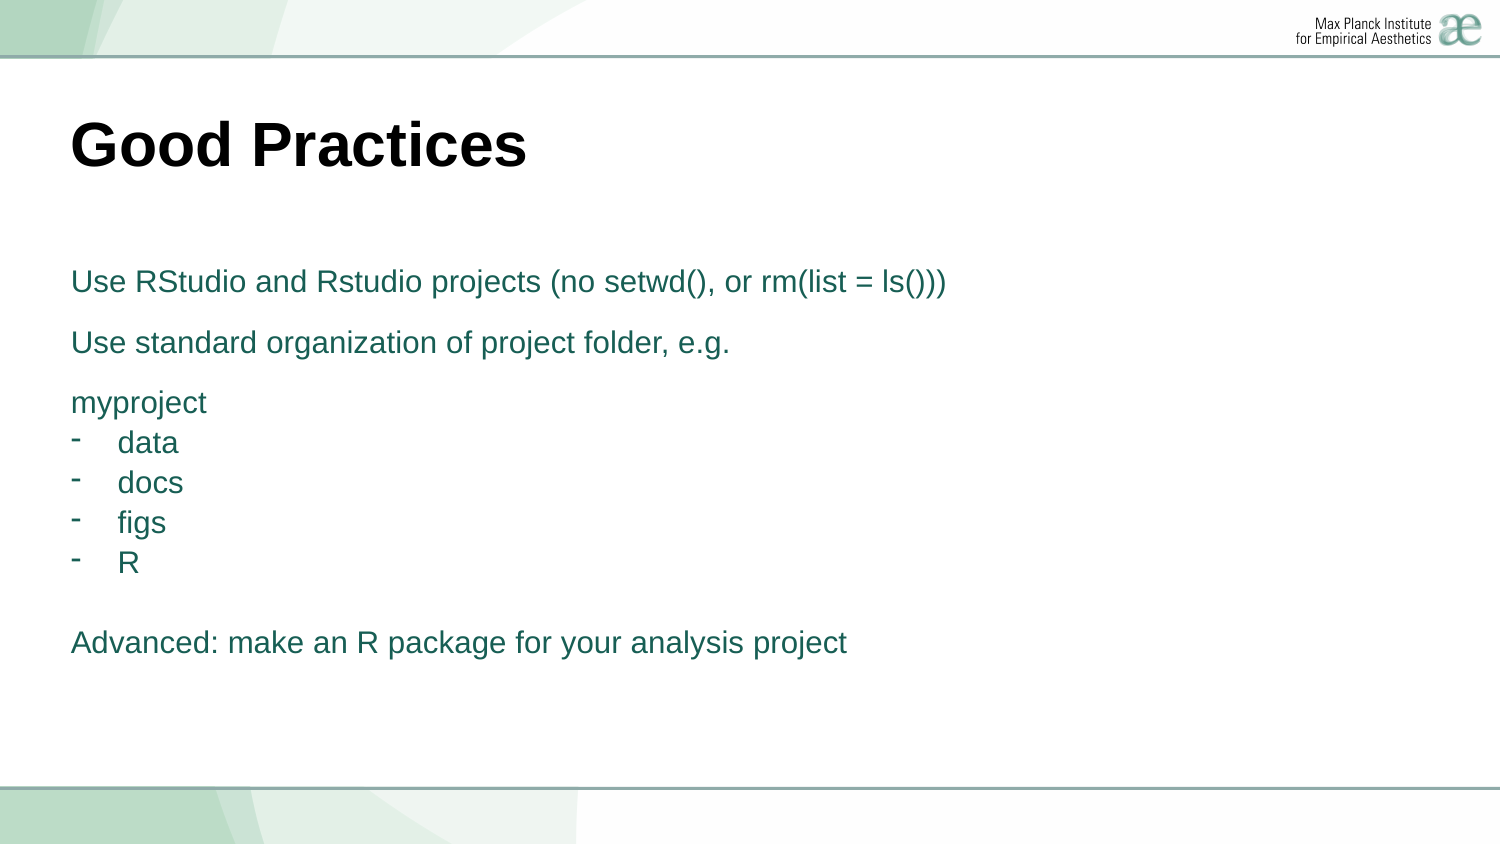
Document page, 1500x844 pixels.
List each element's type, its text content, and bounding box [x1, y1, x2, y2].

title Good Practices [70, 59, 1430, 207]
list Use RStudio and Rstudio projects (no setwd(), or rm(list = ls())) Use standard organization of project folder, e.g. myproject data docs figs R Advanced: make an R package for your analysis project [70, 265, 1430, 750]
picture [0, 790, 1500, 844]
picture [0, 0, 1500, 55]
